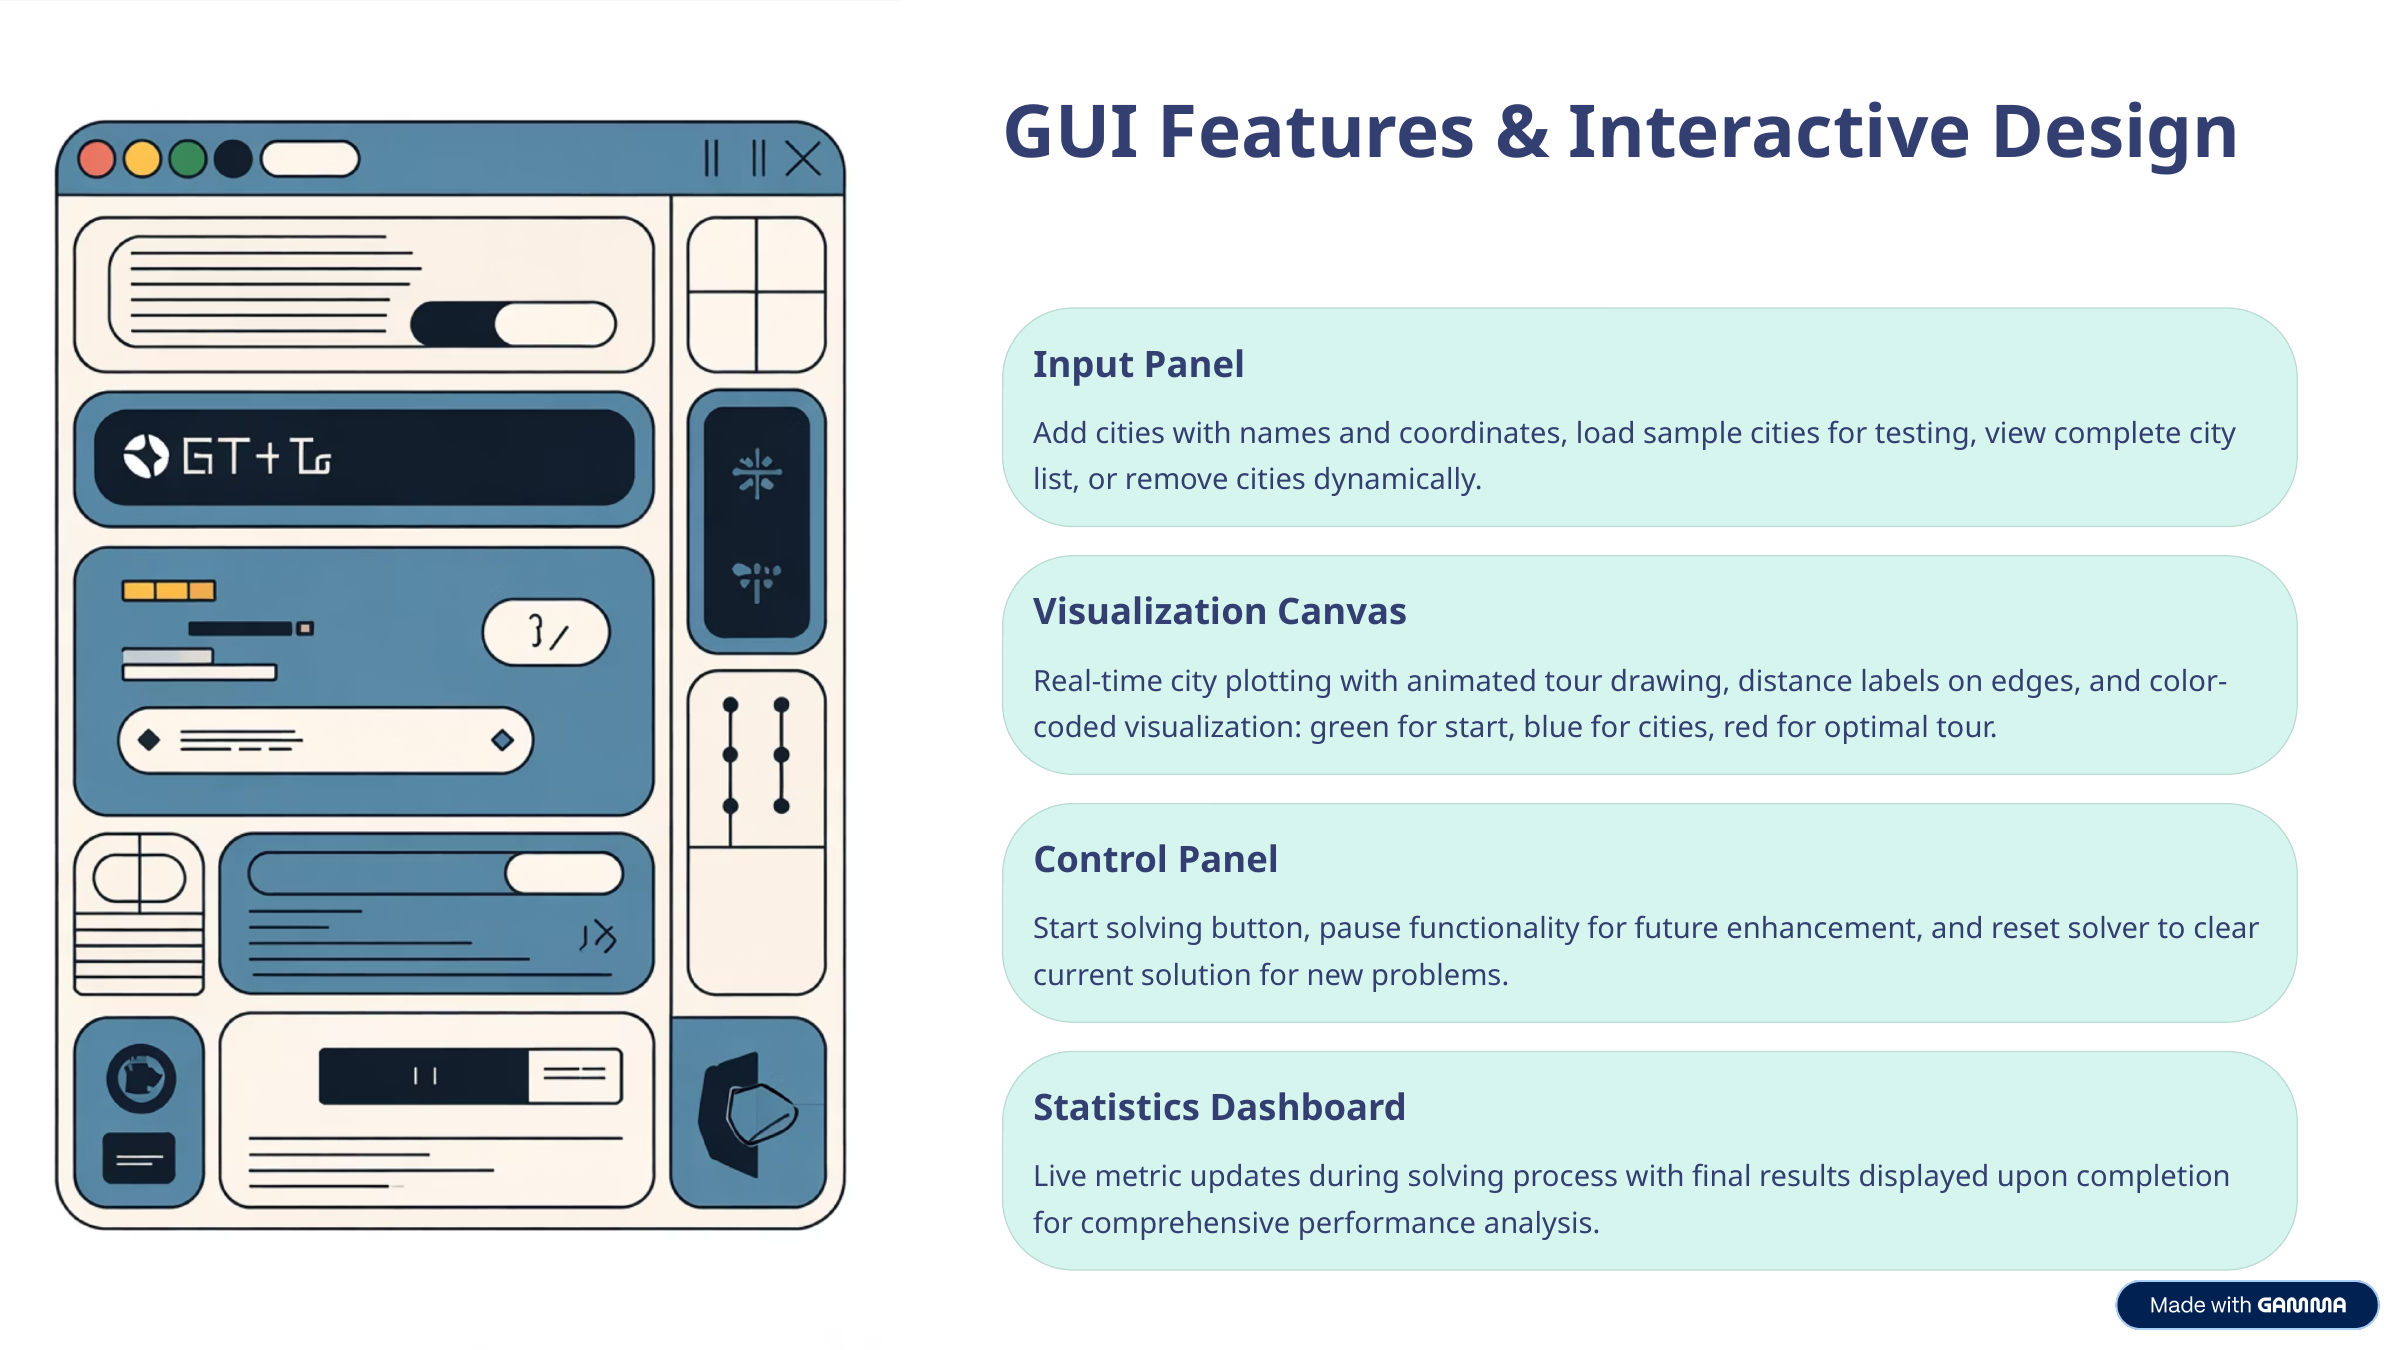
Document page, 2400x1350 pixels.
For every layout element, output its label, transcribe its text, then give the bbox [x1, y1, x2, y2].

text_box Start solving button, pause functionality for future enhancement, and reset solver to clear current solution for new problems. [1033, 897, 2267, 992]
text_box Real-time city plotting with animated tour drawing, distance labels on edges, and color-coded visualization: green for start, blue for cities, red for optimal tour. [1033, 649, 2267, 744]
text_box Add cities with names and coordinates, load sample cities for testing, view complete city list, or remove cities dynamically. [1033, 402, 2267, 496]
text_box Live metric updates during solving process with final results displayed upon completion for comprehensive performance analysis. [1033, 1145, 2267, 1240]
picture [0, 0, 900, 1350]
text_box Input Panel [1033, 338, 1401, 385]
text_box [1002, 1051, 2298, 1270]
text_box [1002, 307, 2298, 527]
text_box Statistics Dashboard [1033, 1082, 1534, 1128]
text_box Control Panel [1033, 834, 1401, 880]
text_box [1002, 555, 2298, 775]
text_box [1002, 803, 2298, 1023]
picture [2106, 1271, 2389, 1339]
text_box Visualization Canvas [1033, 586, 1522, 633]
text_box GUI Features & Interactive Design [1002, 80, 2298, 264]
